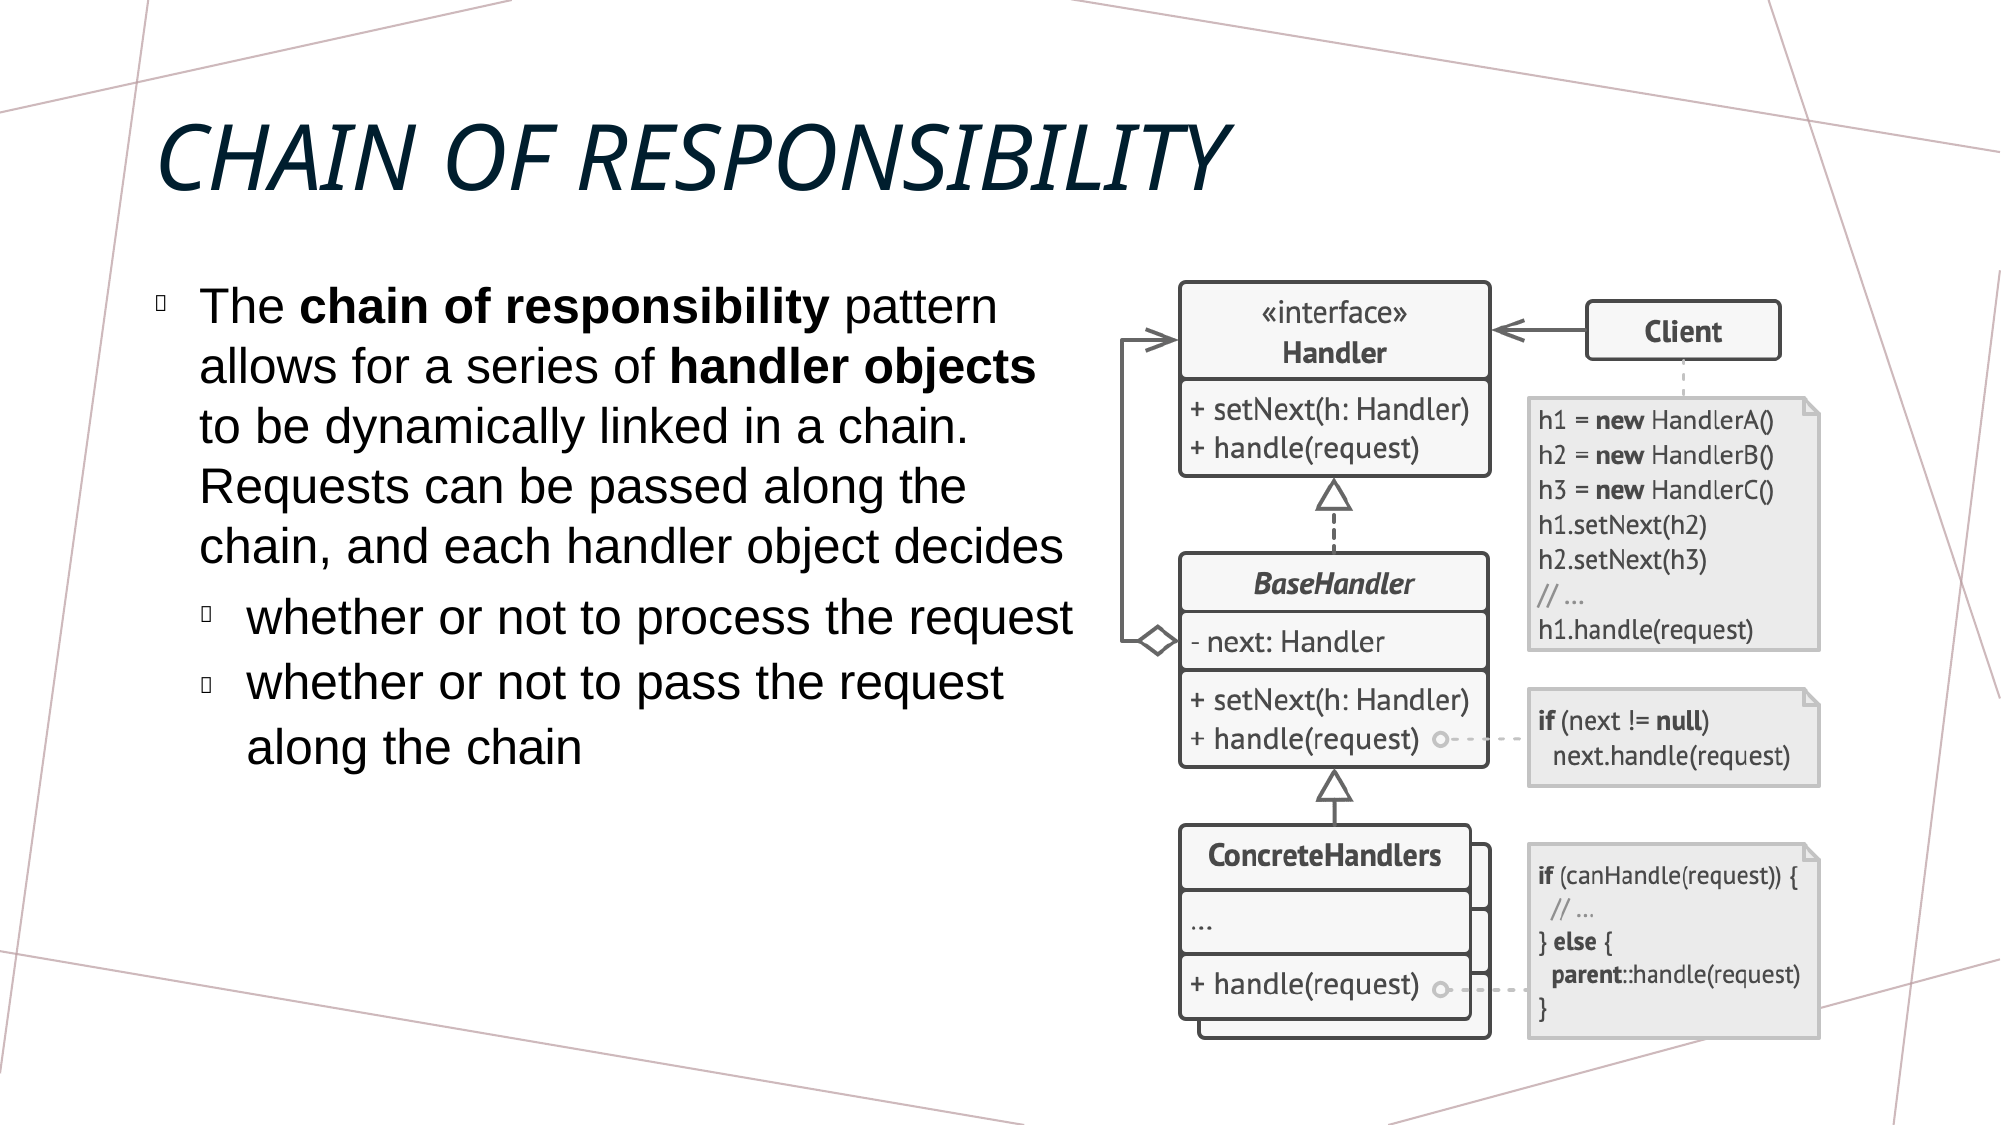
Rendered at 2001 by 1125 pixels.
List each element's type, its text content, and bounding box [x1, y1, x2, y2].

text_box The chain of responsibility pattern allows for a series of handler objects to be dynamically linked in a chain. Requests can be passed along the chain, and each handler object decides [196, 271, 1066, 574]
text_box  [196, 668, 220, 699]
text_box  [151, 286, 174, 316]
text_box  [196, 597, 220, 627]
picture [1102, 262, 1838, 1057]
text_box whether or not to process the request whether or not to pass the request along the chain [243, 570, 1075, 775]
title Chain of Responsibility [151, 57, 1670, 249]
